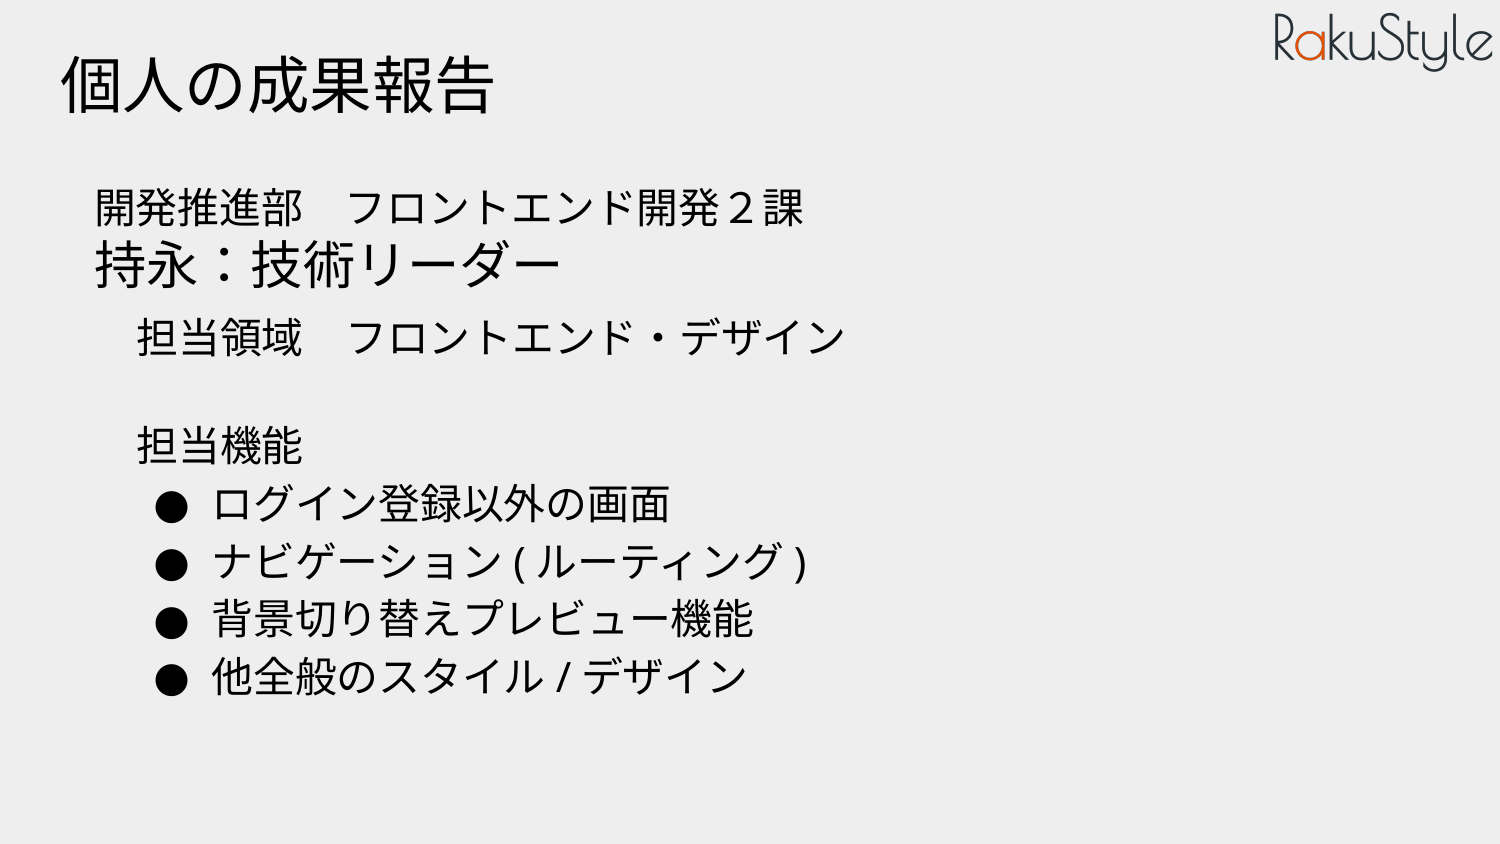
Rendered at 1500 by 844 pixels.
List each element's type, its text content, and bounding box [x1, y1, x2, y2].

subtitle 開発推進部 フロントエンド開発２課 持永：技術リーダー [79, 166, 930, 297]
picture [1265, 0, 1500, 74]
subtitle 担当領域 フロントエンド・デザイン 担当機能 ログイン登録以外の画面 ナビゲーション(ルーティング) 背景切り替えプレビュー機能 他全般のスタイル/デザイン [121, 296, 1391, 844]
title 個人の成果報告 [44, 0, 1044, 137]
